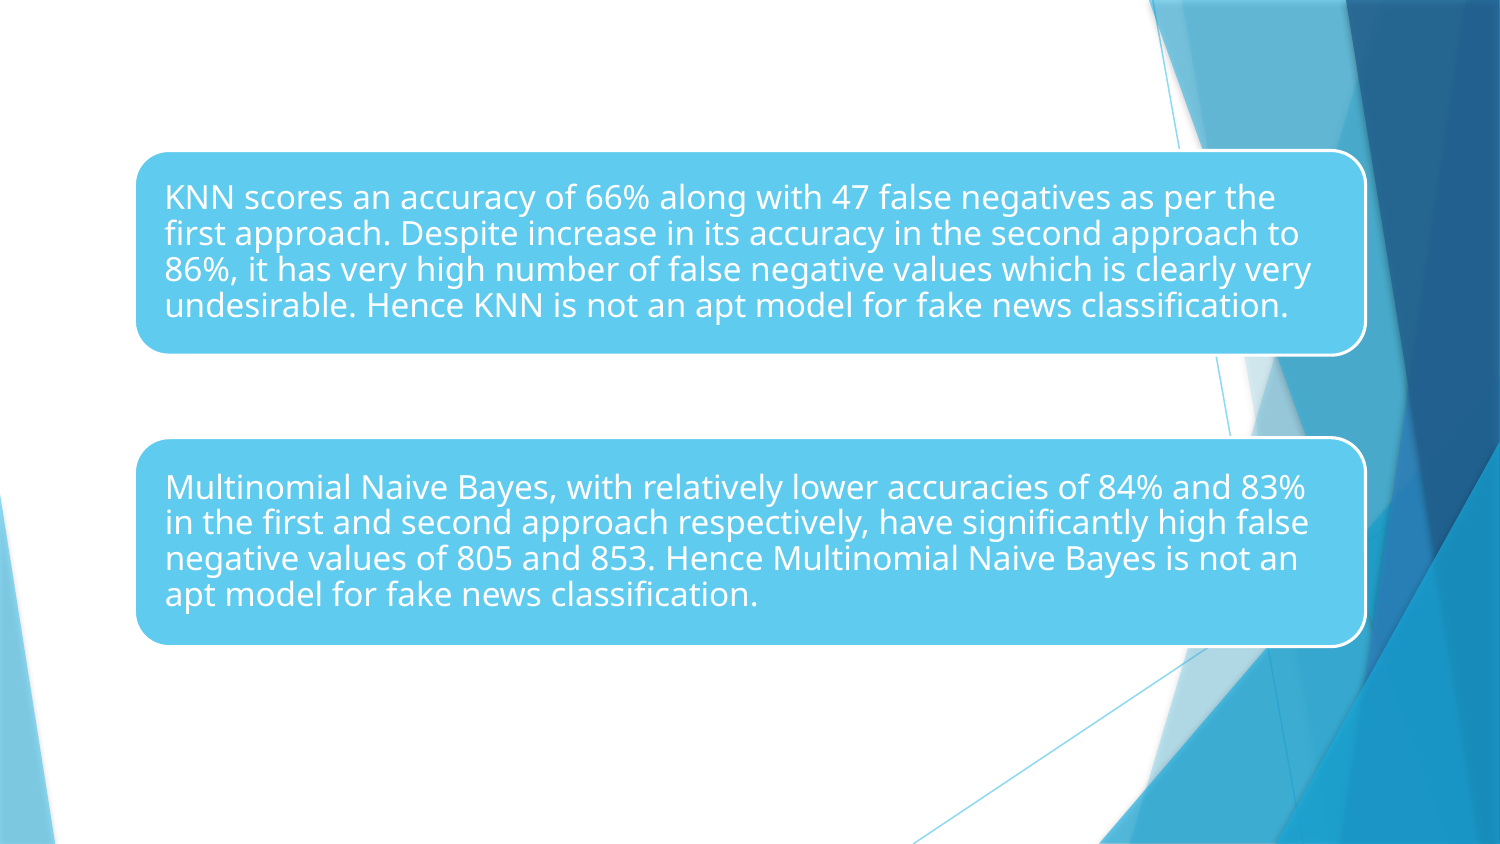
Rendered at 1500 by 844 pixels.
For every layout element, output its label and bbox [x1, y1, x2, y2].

text_box [133, 141, 1367, 729]
